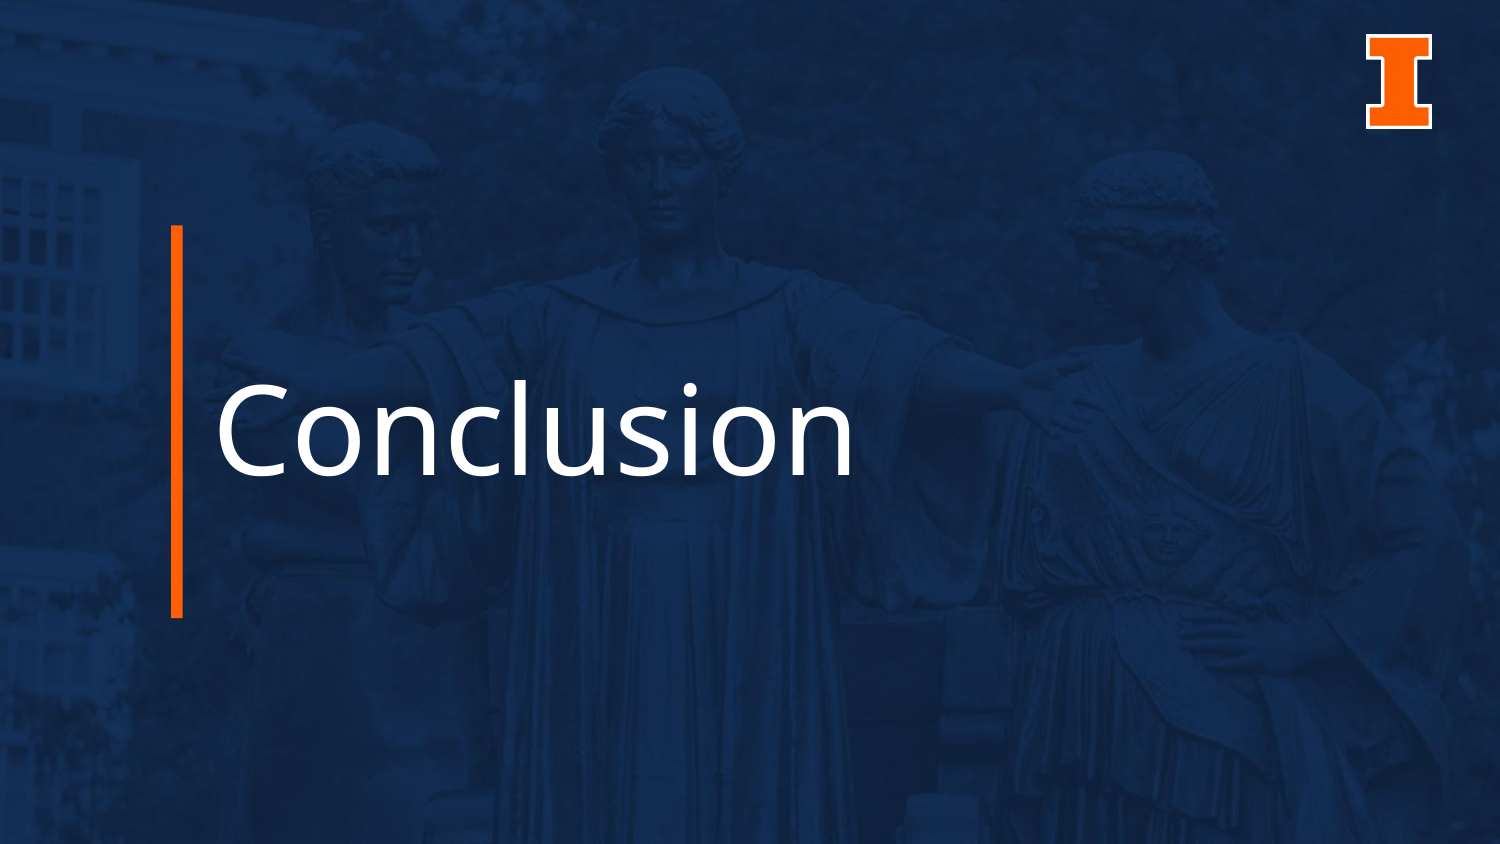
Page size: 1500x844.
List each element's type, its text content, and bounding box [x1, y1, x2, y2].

title Conclusion [201, 277, 1366, 593]
picture [0, 0, 1500, 844]
